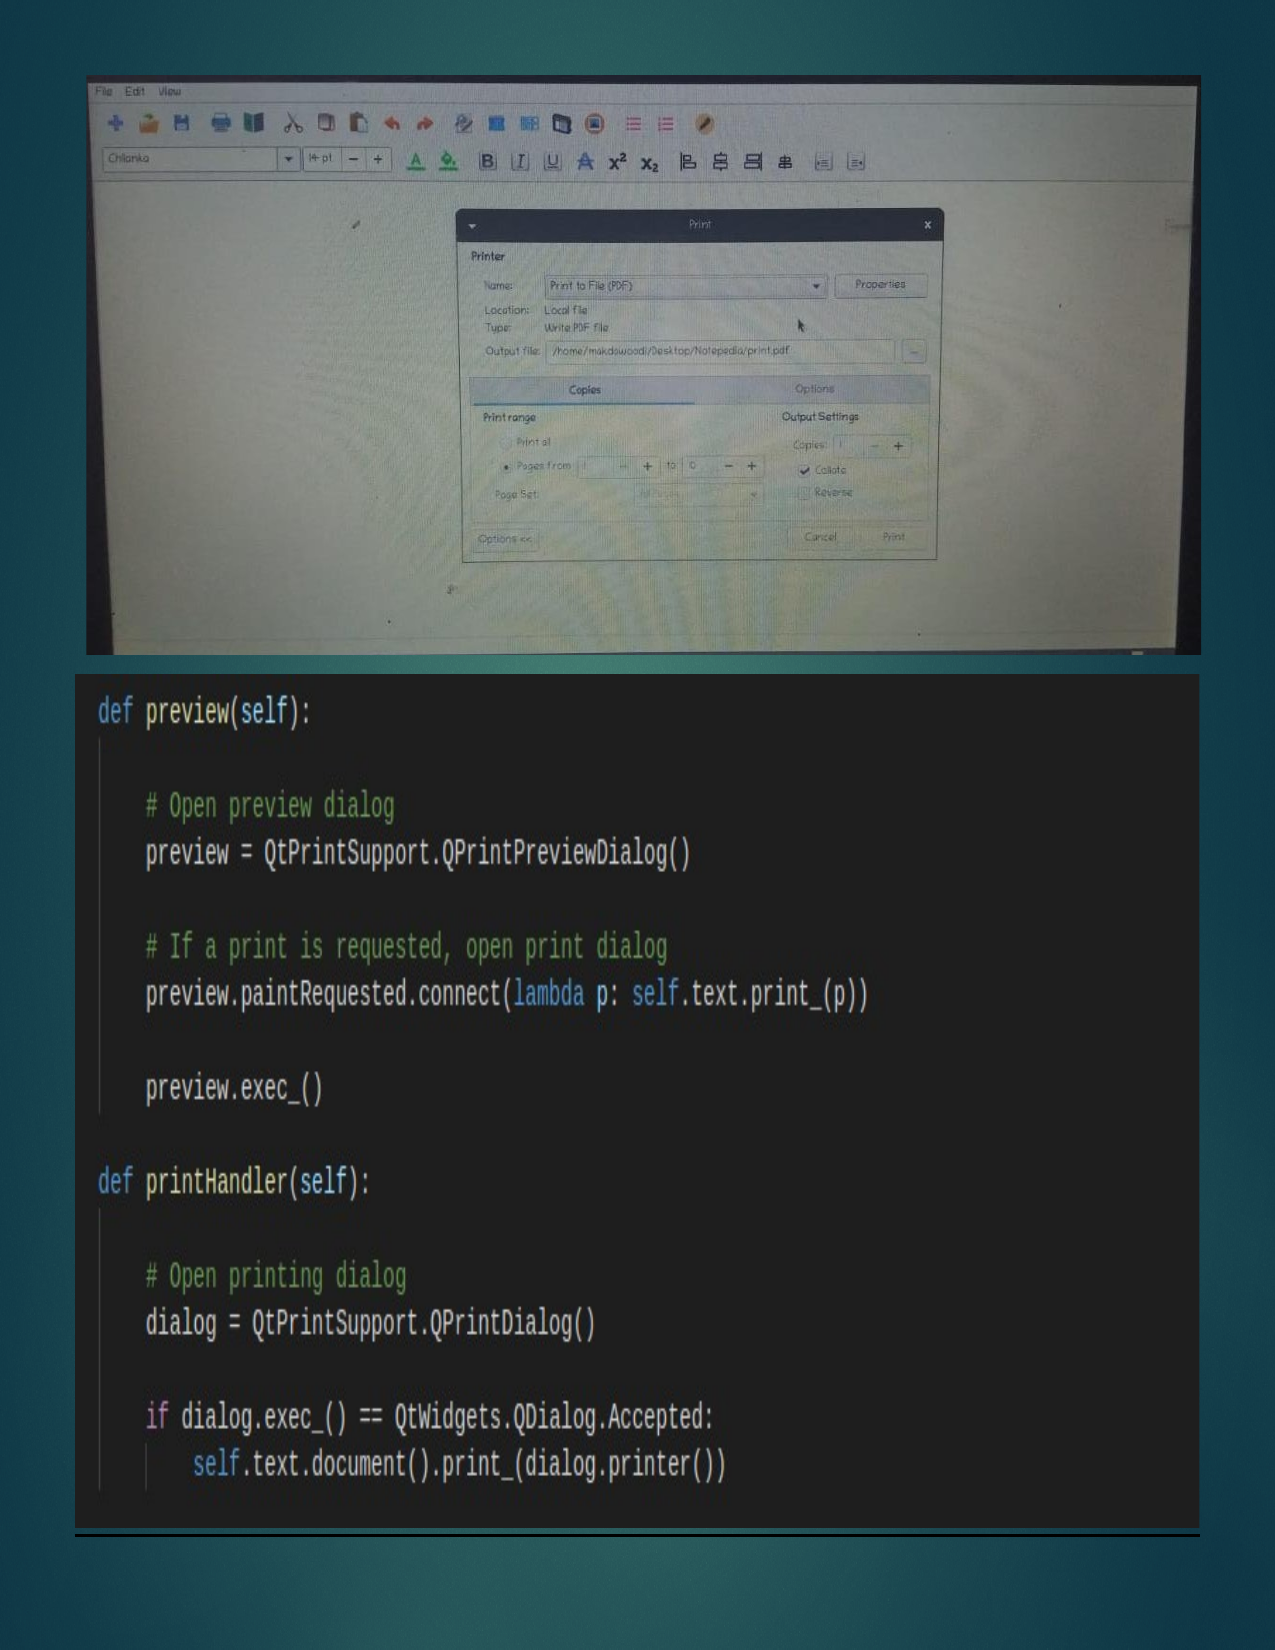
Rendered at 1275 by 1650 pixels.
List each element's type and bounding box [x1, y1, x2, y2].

text_box [75, 674, 1200, 1528]
text_box [86, 75, 1202, 655]
